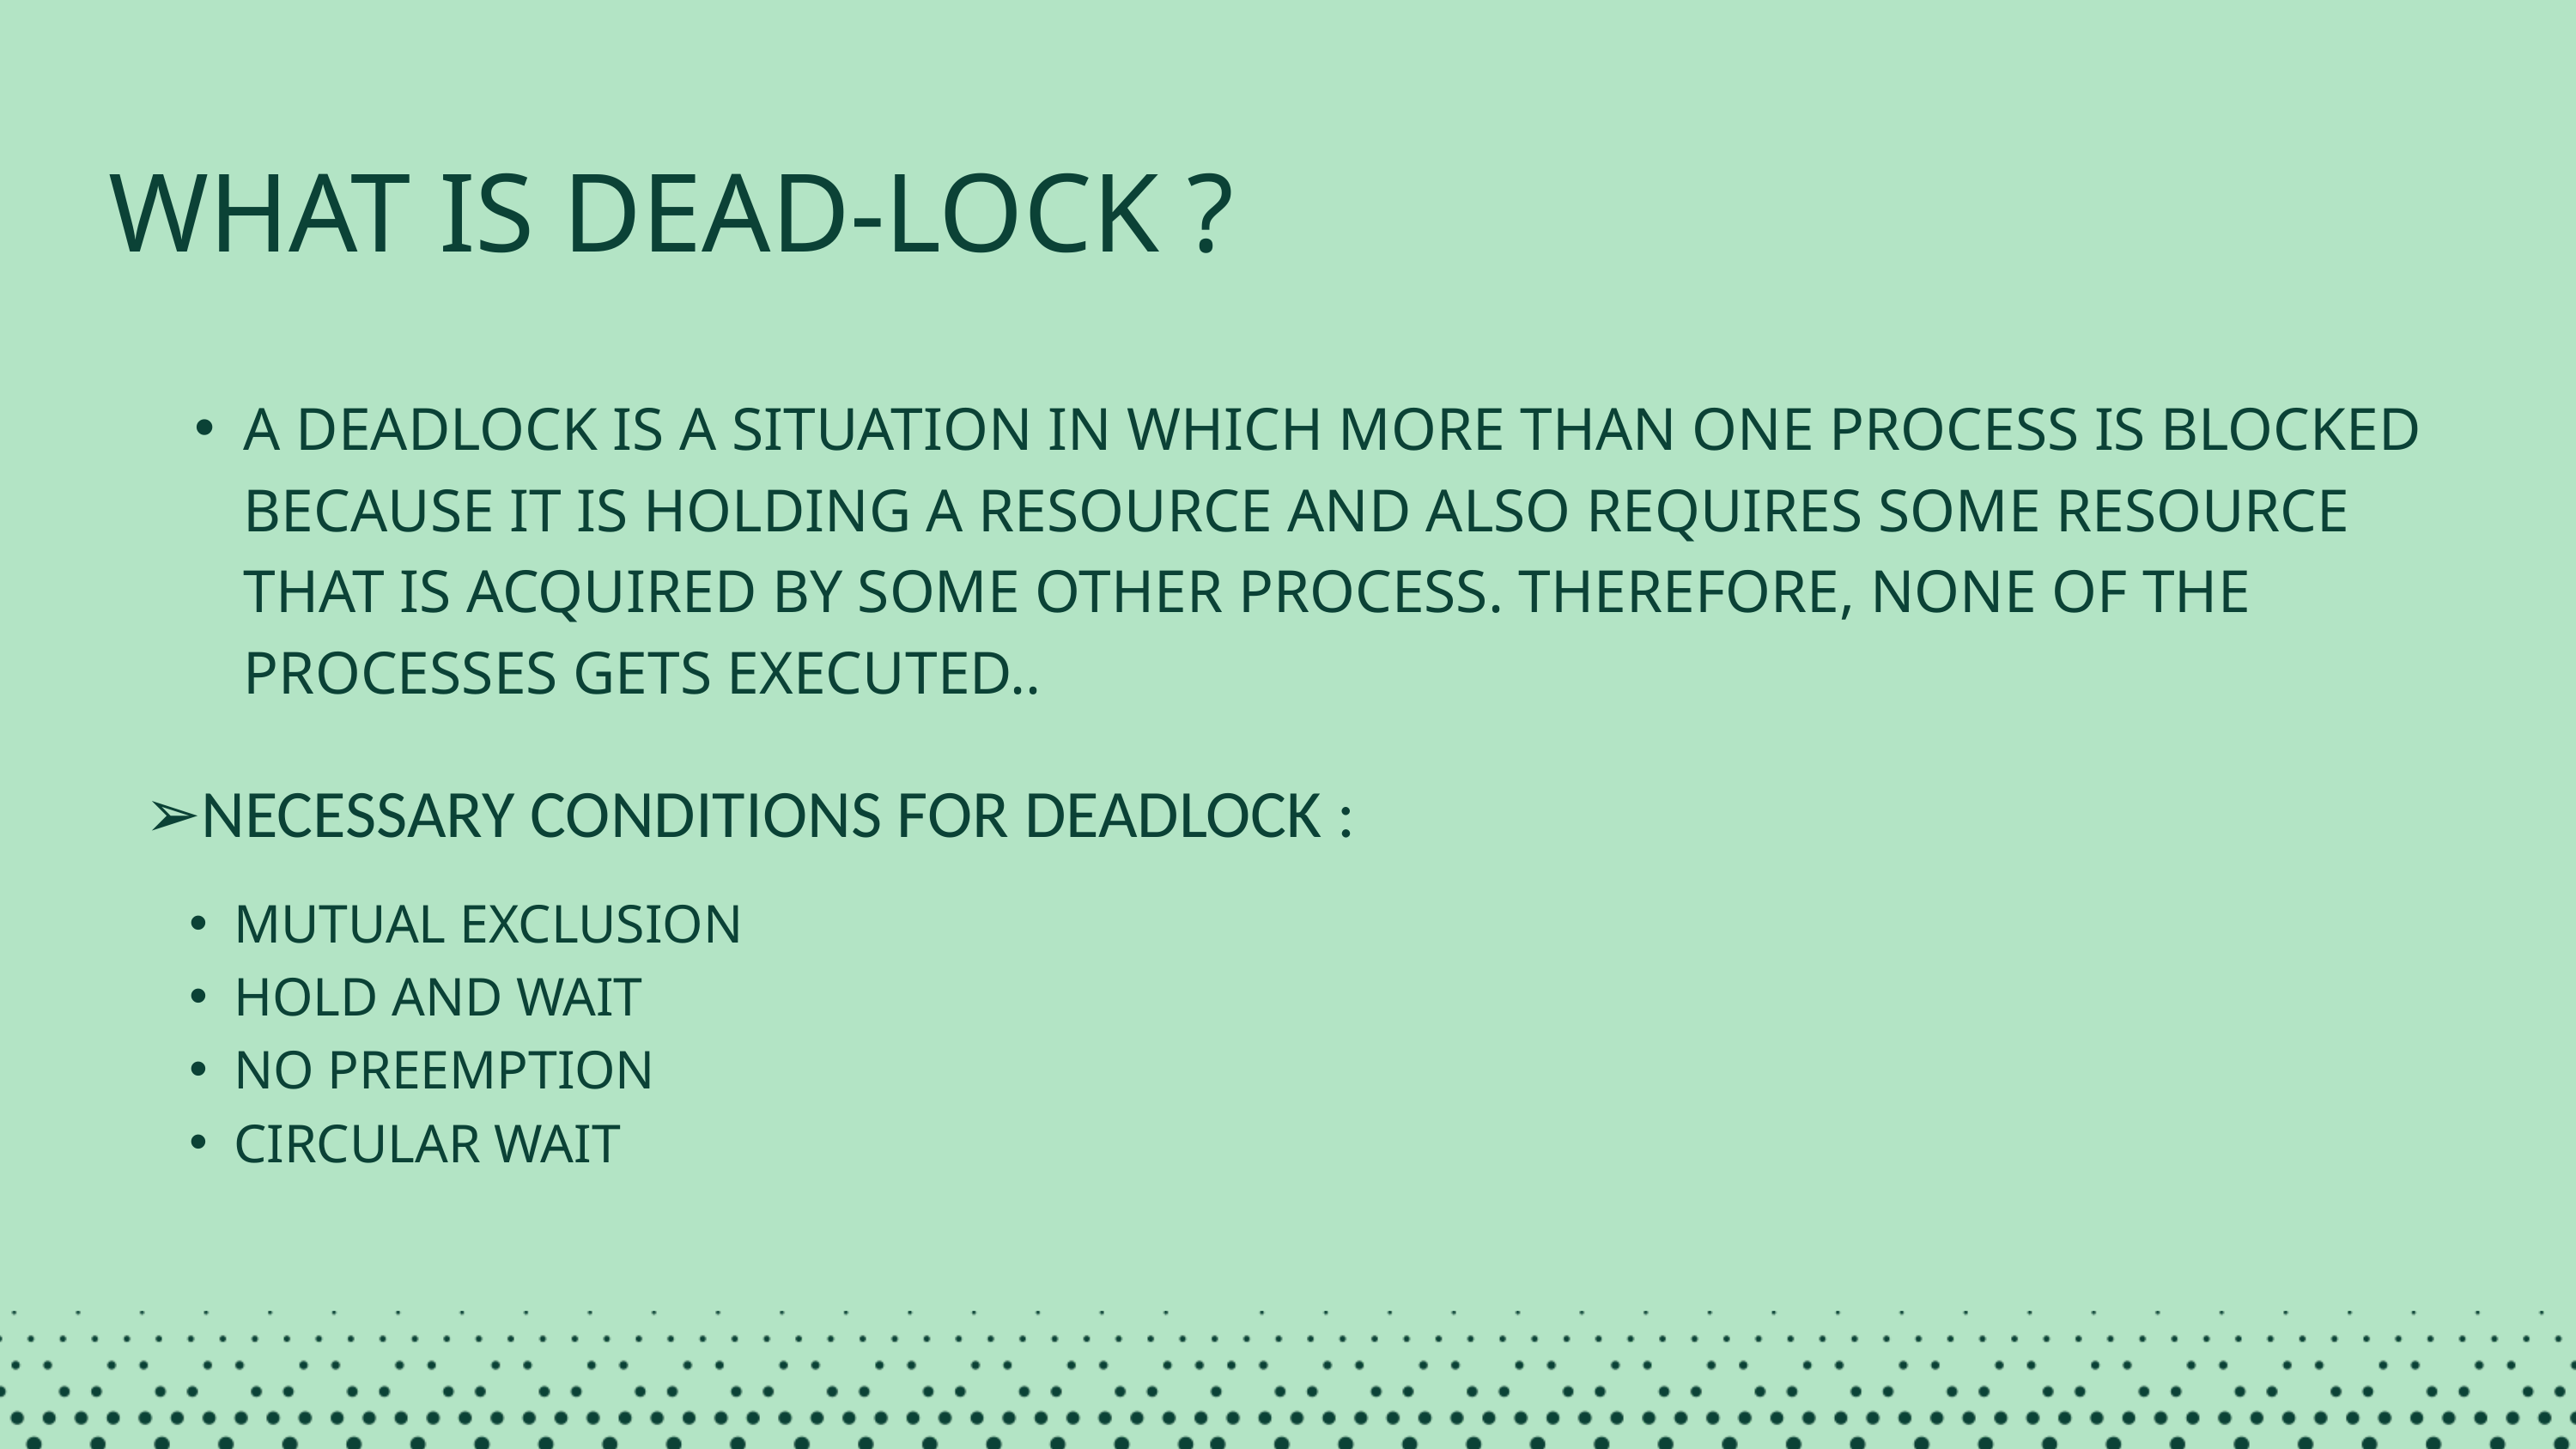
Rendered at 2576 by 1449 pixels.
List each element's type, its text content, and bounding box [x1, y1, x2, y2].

text_box WHAT IS DEAD-LOCK ? [108, 143, 1508, 274]
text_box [144, 284, 2432, 698]
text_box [144, 771, 1910, 1238]
picture [0, 1311, 2576, 1449]
